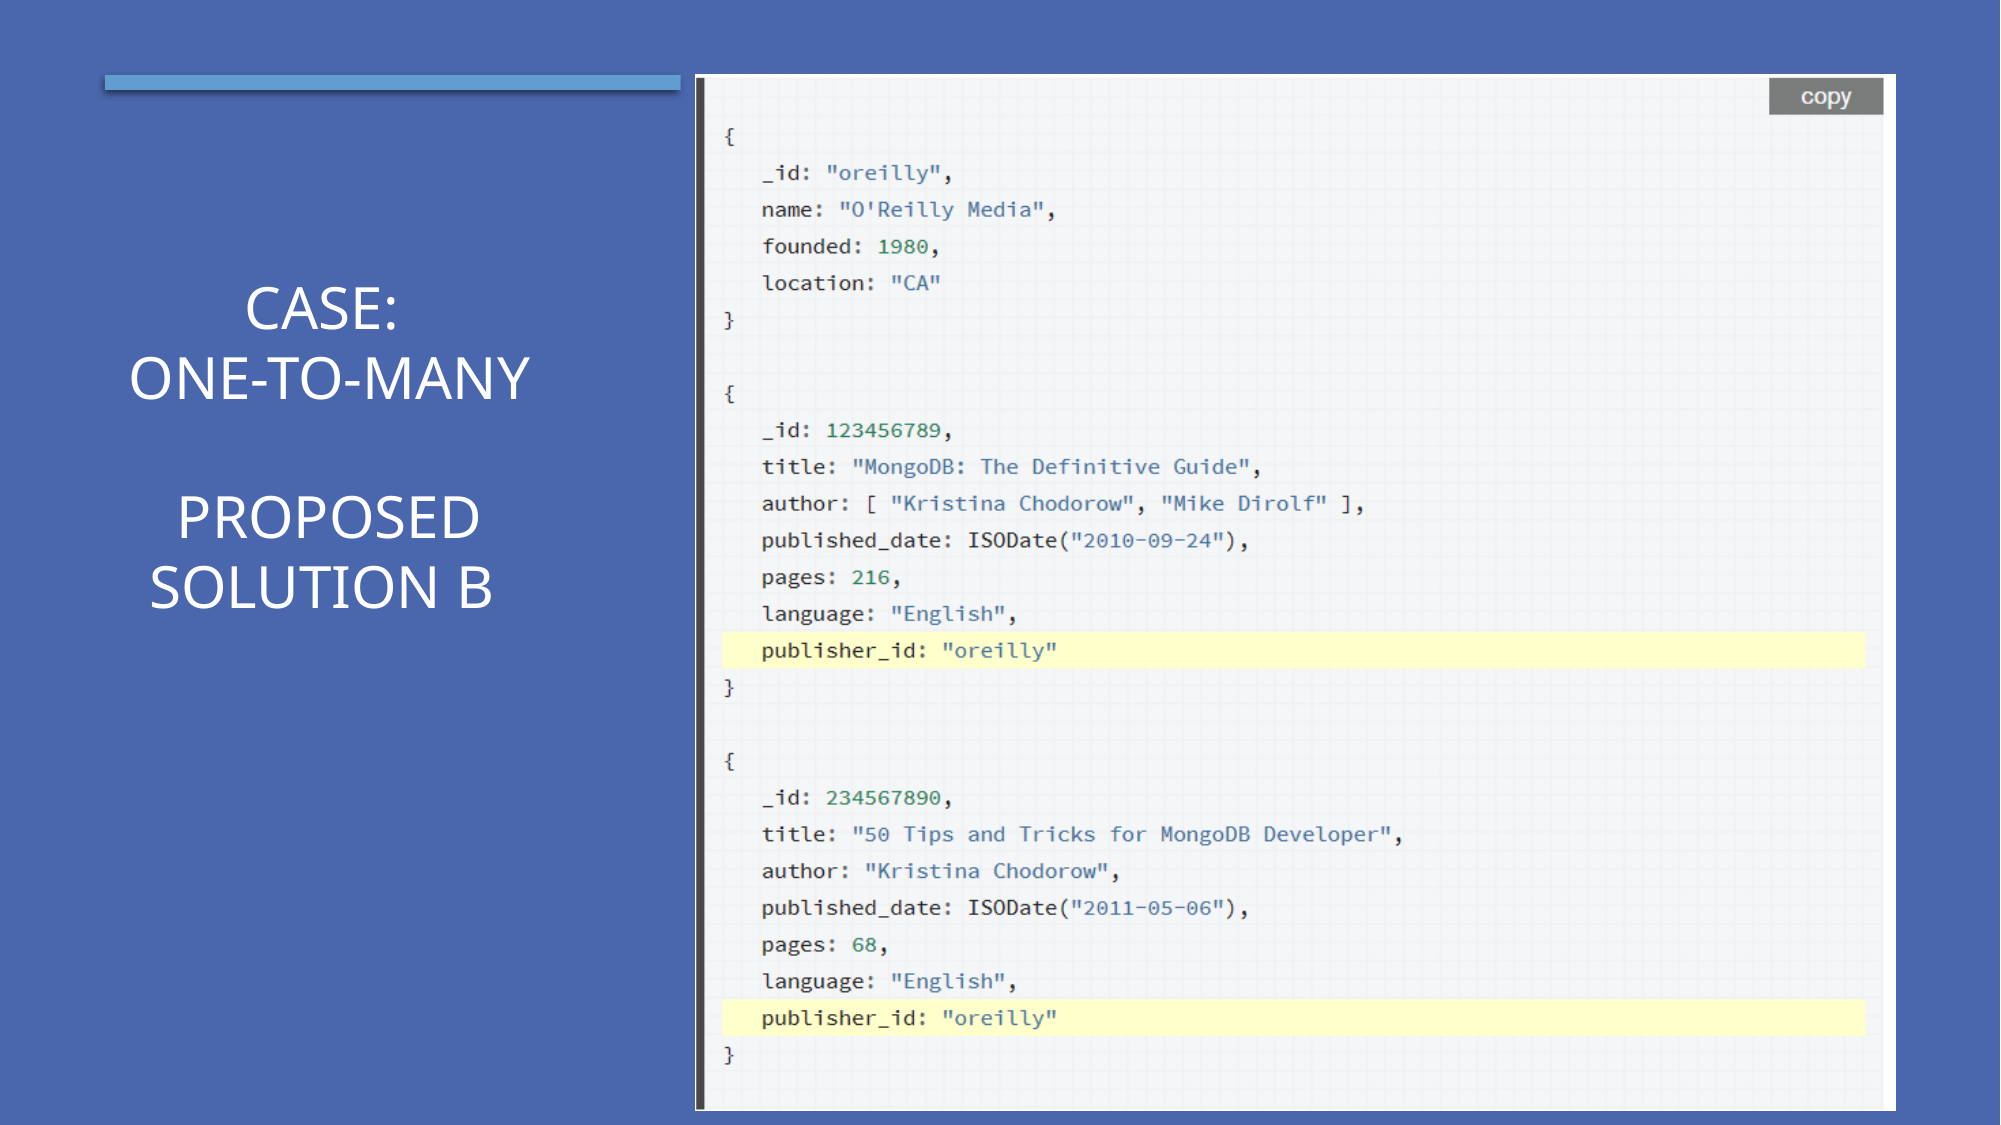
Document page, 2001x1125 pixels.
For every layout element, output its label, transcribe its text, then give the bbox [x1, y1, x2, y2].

text_box [0, 0, 2000, 1125]
text_box [104, 74, 682, 91]
title CASE: ONE-TO-MANY Proposed Solution B [104, 141, 554, 750]
picture [695, 73, 1896, 1112]
